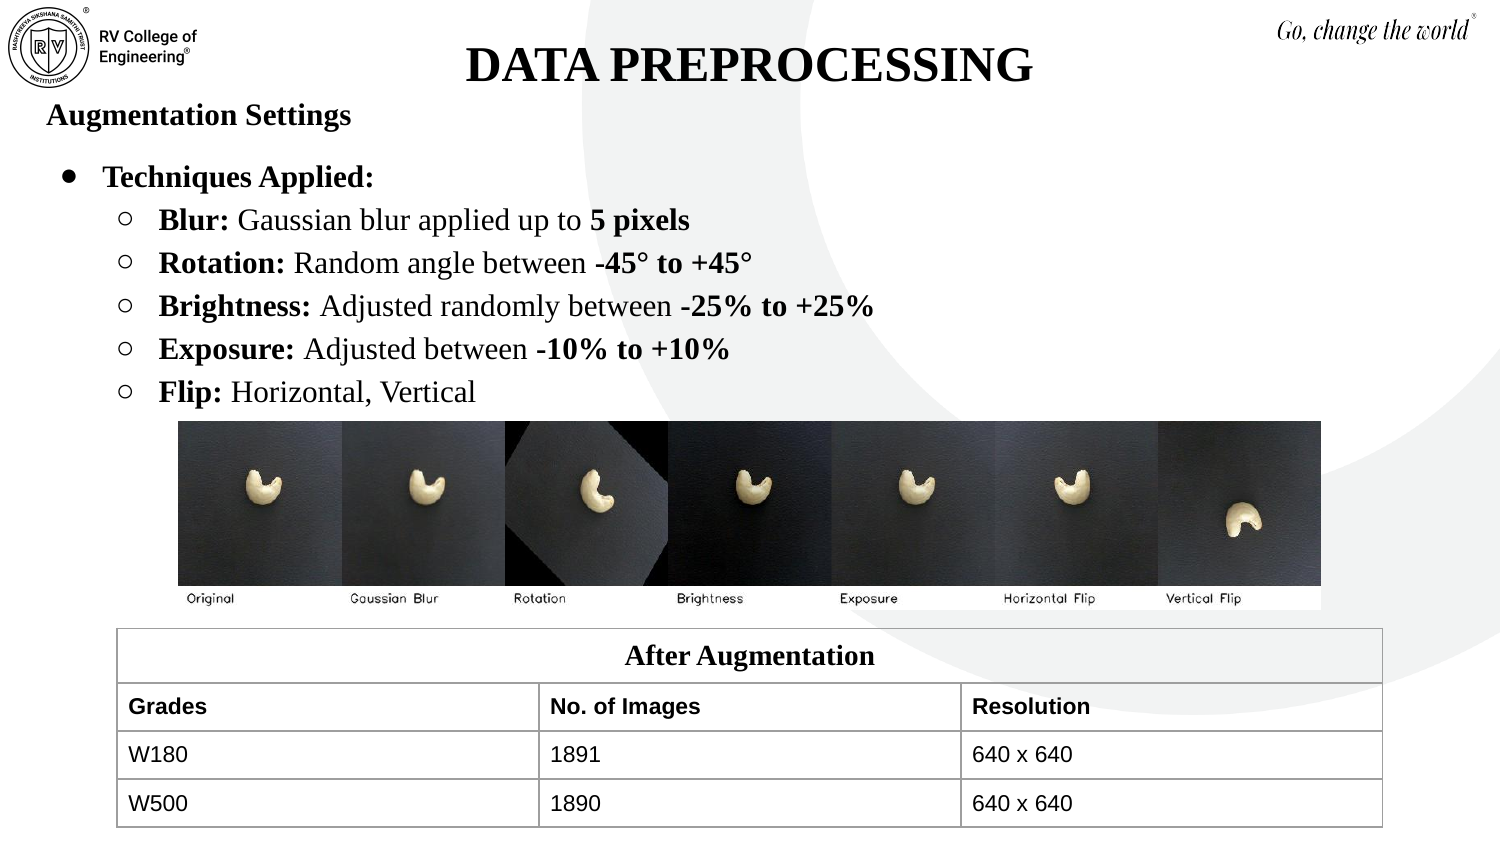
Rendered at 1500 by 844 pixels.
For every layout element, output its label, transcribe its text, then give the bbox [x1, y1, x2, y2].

table_cell 640 x 640 [962, 732, 1382, 778]
table_cell W500 [118, 780, 538, 826]
table_cell 1891 [540, 732, 960, 778]
table_cell Grades [118, 684, 538, 730]
table_cell 1890 [540, 780, 960, 826]
list Augmentation Settings Techniques Applied: Blur: Gaussian blur applied up to 5 pixels Rotation: Random angle between -45° to +45° Brightness: Adjusted randomly between -25% to +25% Exposure: Adjusted between -10% to +10% Flip: Horizontal, Vertical [34, 95, 1466, 404]
table_cell No. of Images [540, 684, 960, 730]
table_cell 640 x 640 [962, 780, 1382, 826]
table_cell W180 [118, 732, 538, 778]
table_header After Augmentation [118, 629, 1382, 682]
picture [0, 0, 1500, 844]
table_cell Resolution [962, 684, 1382, 730]
title DATA PREPROCESSING [395, 26, 1105, 95]
